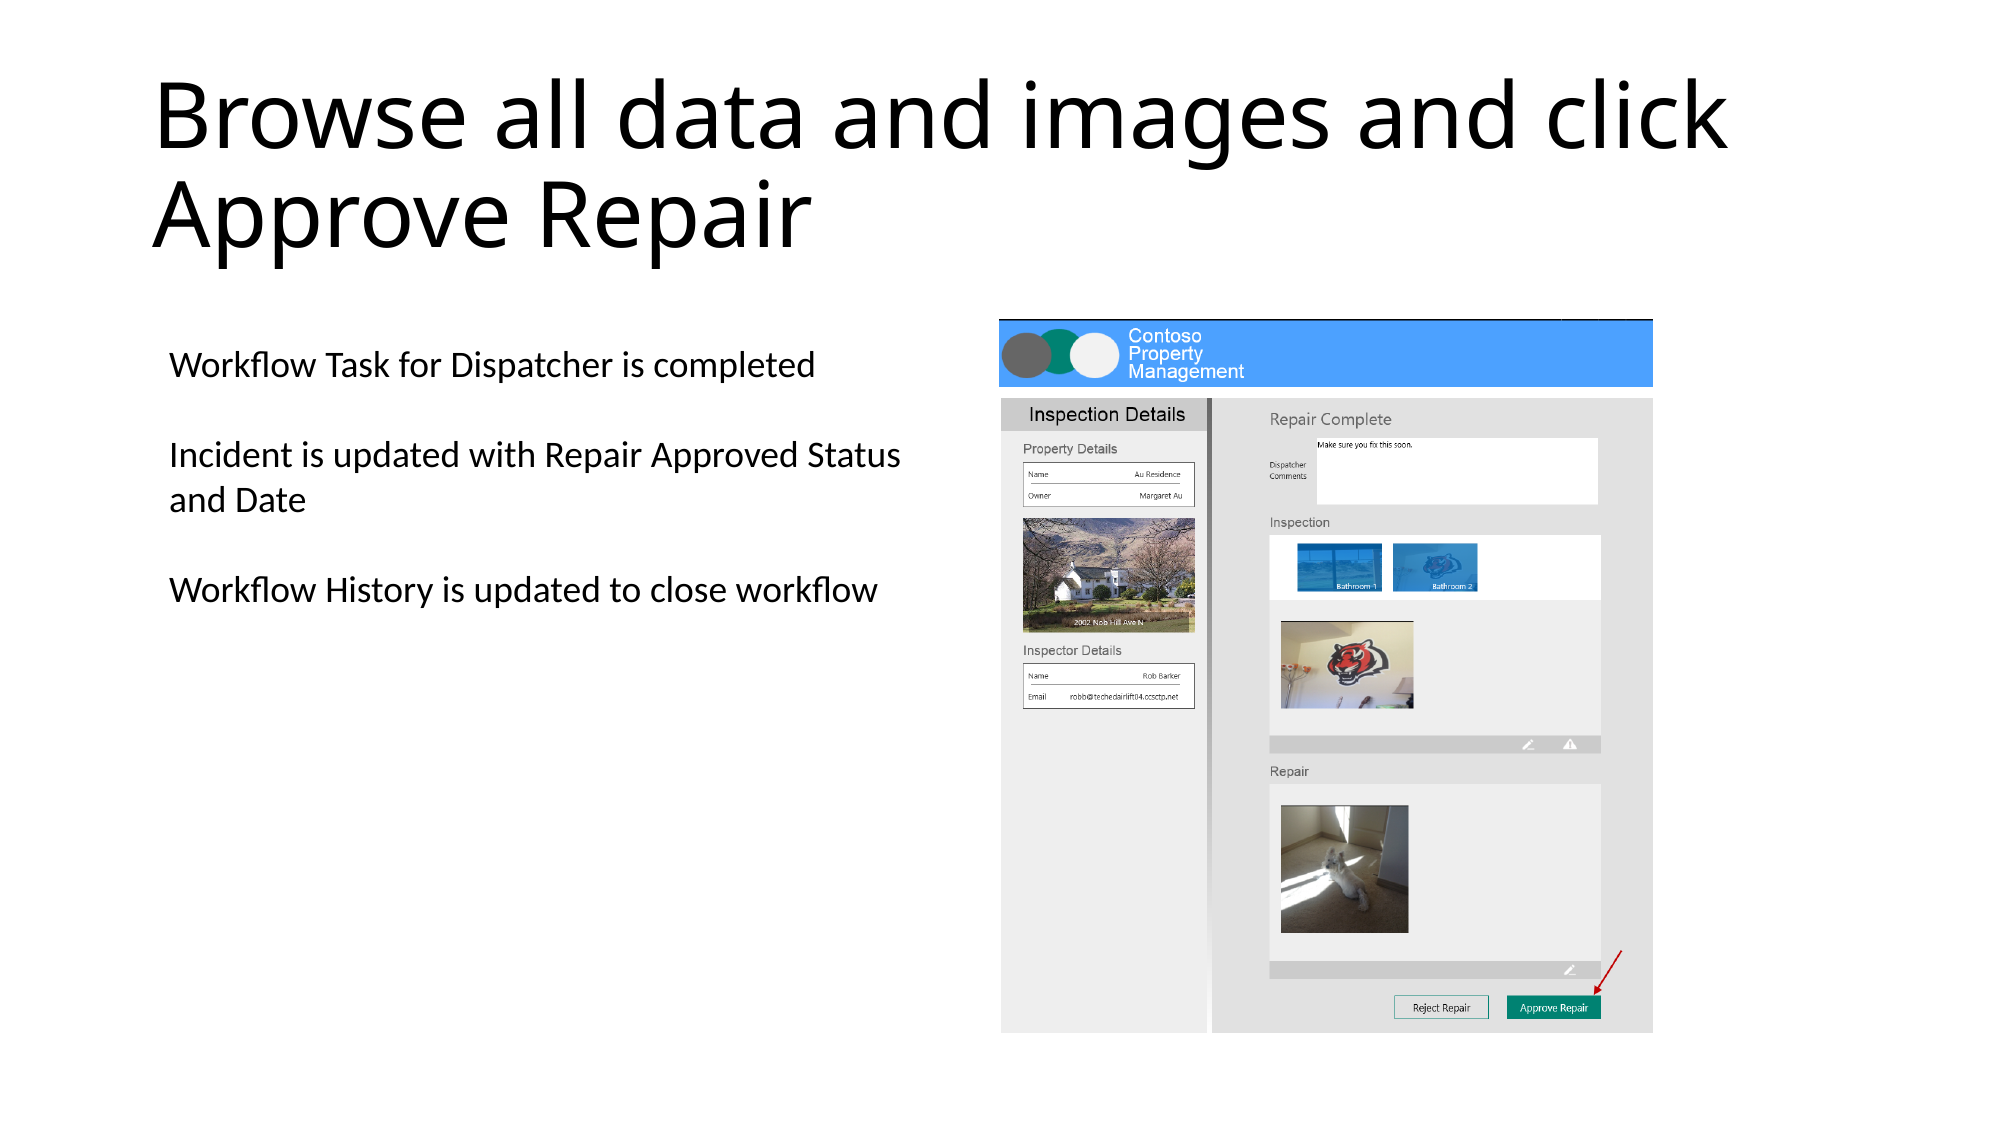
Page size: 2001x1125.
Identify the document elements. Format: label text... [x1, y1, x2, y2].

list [999, 319, 1653, 1034]
text_box Workflow Task for Dispatcher is completed Incident is updated with Repair Approved Status and Date Workflow History is updated to close workflow [154, 333, 925, 663]
title Browse all data and images and click Approve Repair [137, 59, 1863, 278]
